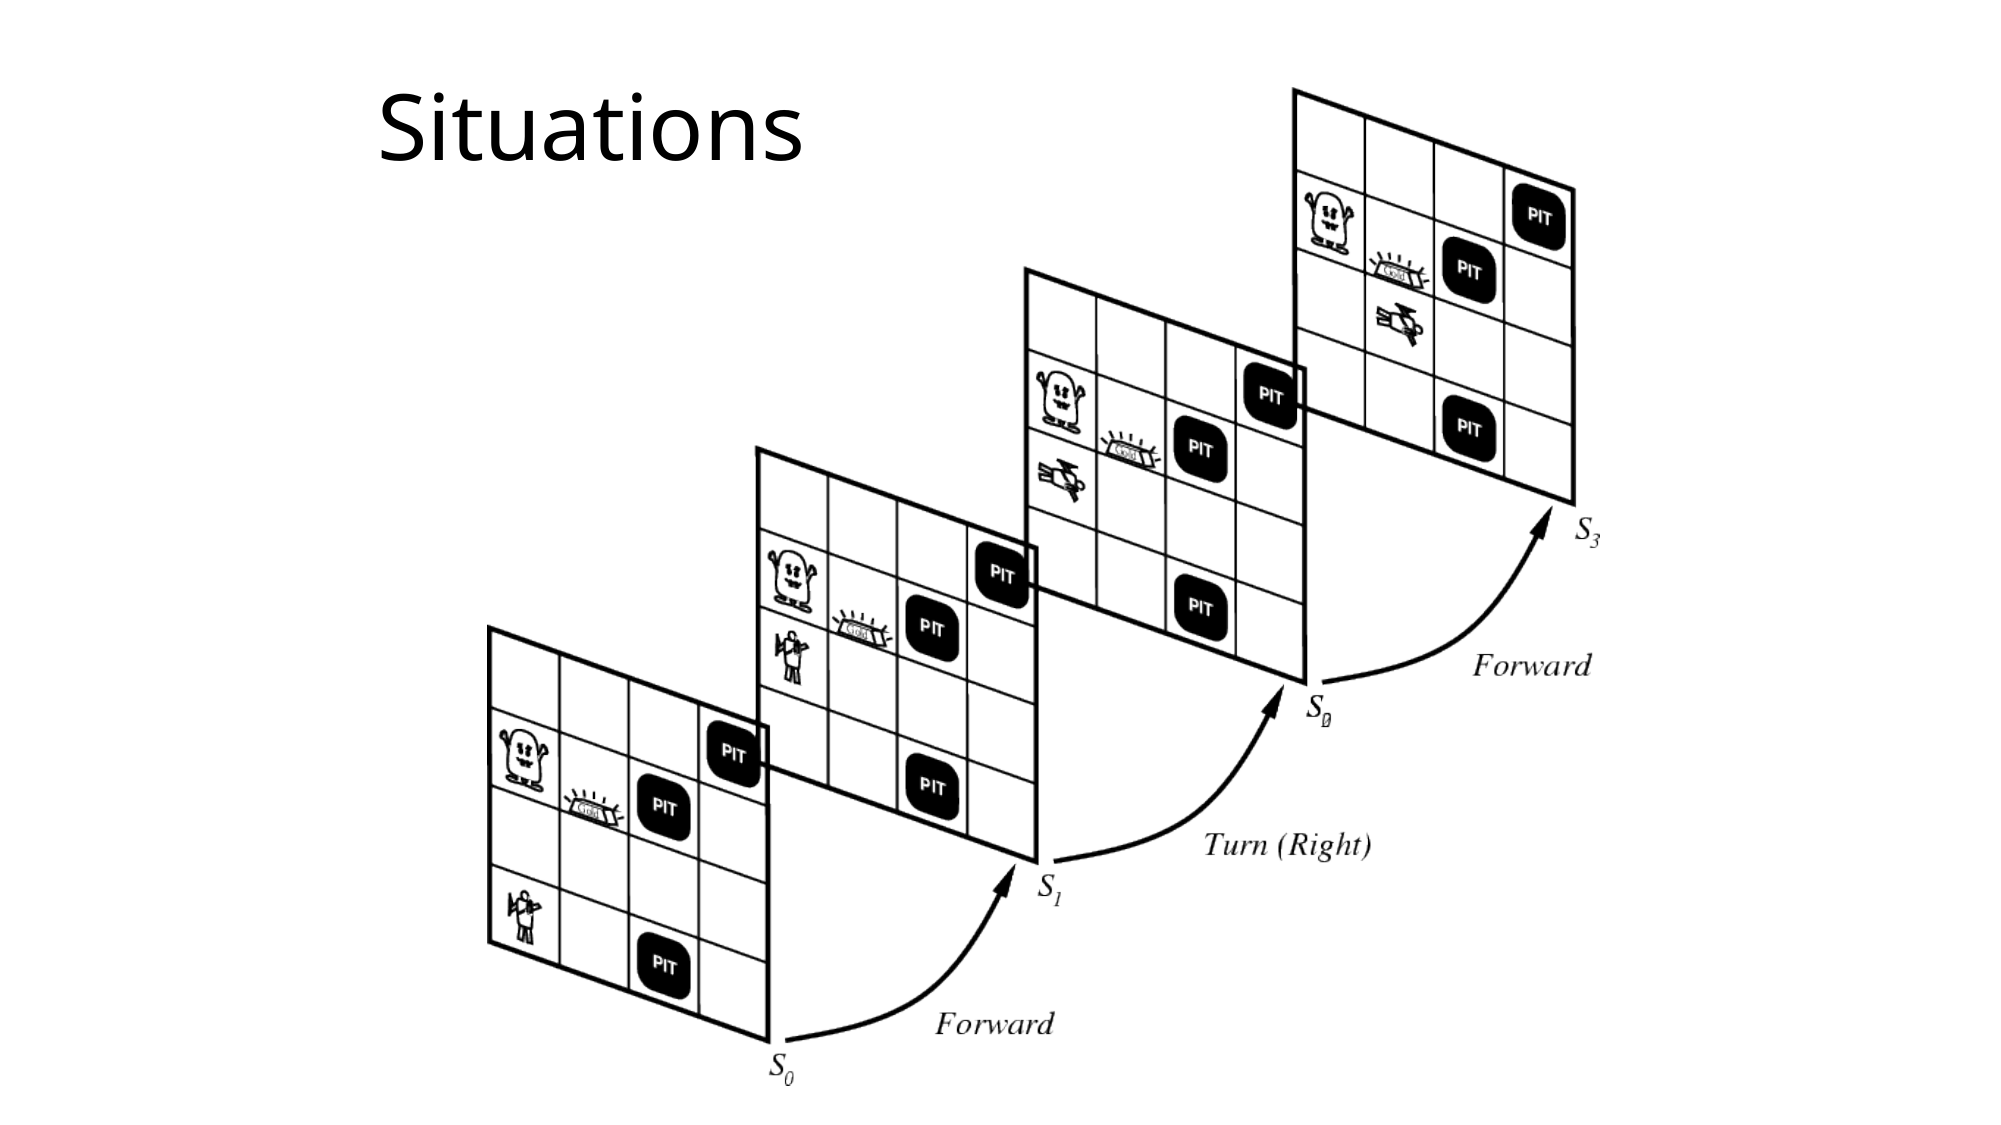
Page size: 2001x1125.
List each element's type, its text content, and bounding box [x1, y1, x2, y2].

title Situations [362, 37, 1638, 225]
picture [487, 87, 1600, 1086]
